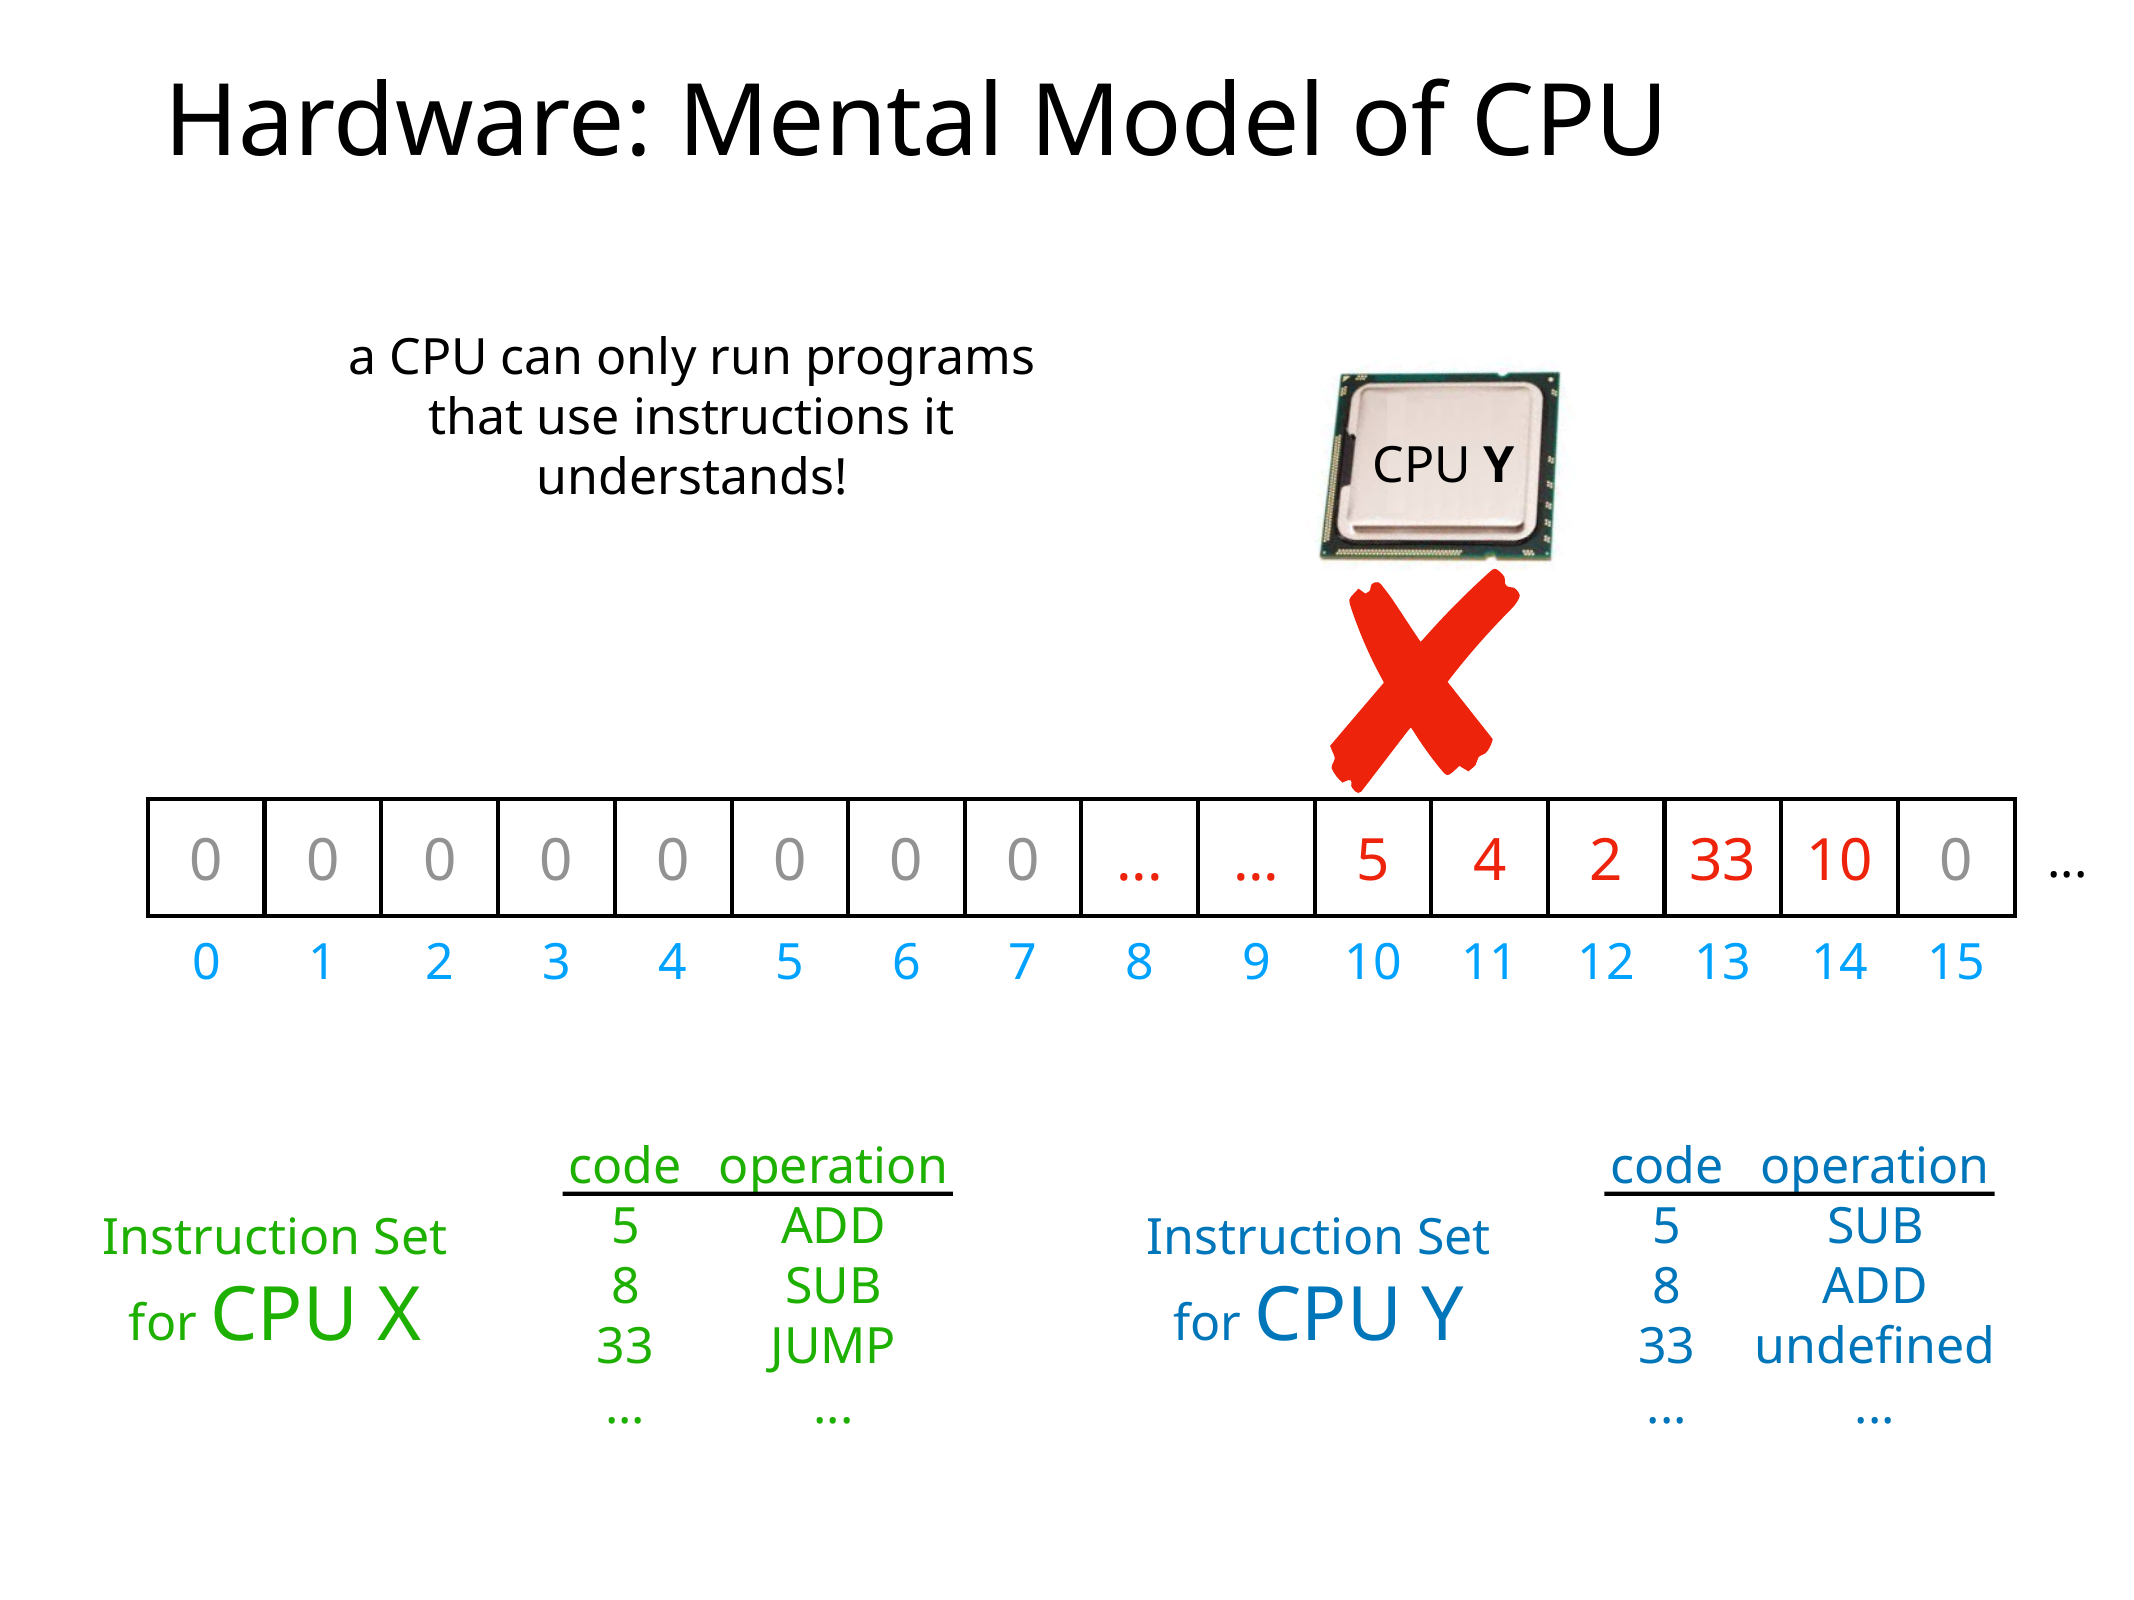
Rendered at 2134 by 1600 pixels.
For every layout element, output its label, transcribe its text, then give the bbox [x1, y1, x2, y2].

text_box 1 [300, 921, 346, 998]
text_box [1302, 354, 1586, 571]
text_box 2 [417, 921, 463, 998]
title Hardware: Mental Model of CPU [155, 41, 1978, 191]
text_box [1080, 798, 1197, 917]
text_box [380, 798, 497, 917]
text_box code 5 8 33 ... [560, 1125, 691, 1443]
text_box 10 [1336, 921, 1410, 998]
text_box 6 [883, 921, 929, 998]
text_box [733, 798, 847, 917]
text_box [1197, 798, 1316, 917]
text_box 15 [1919, 921, 1994, 998]
text_box Instruction Set for CPU X [94, 1196, 456, 1364]
text_box 9 [1233, 921, 1280, 998]
text_box a CPU can only run programs that use instructions it understands! [335, 316, 1049, 513]
text_box 7 [1000, 921, 1046, 998]
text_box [1899, 798, 2016, 917]
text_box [1316, 798, 1430, 917]
text_box 4 [650, 921, 696, 998]
text_box 12 [1569, 921, 1644, 998]
text_box operation SUB ADD undefined ... [1746, 1125, 2004, 1443]
text_box ... [2039, 819, 2097, 896]
text_box operation ADD SUB JUMP ... [710, 1125, 957, 1443]
text_box [1330, 571, 1520, 793]
text_box 11 [1452, 921, 1527, 998]
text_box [614, 798, 733, 917]
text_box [1664, 798, 1780, 917]
text_box code 5 8 33 ... [1601, 1125, 1732, 1443]
text_box 0 [183, 921, 230, 998]
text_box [1547, 798, 1664, 917]
text_box 5 [767, 921, 813, 998]
text_box Instruction Set for CPU Y [1138, 1196, 1500, 1364]
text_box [847, 798, 964, 917]
text_box 13 [1686, 921, 1760, 998]
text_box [1430, 798, 1547, 917]
text_box 14 [1803, 921, 1877, 998]
text_box 8 [1117, 921, 1163, 998]
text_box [964, 798, 1080, 917]
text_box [497, 798, 614, 917]
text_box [264, 798, 380, 917]
text_box 3 [533, 921, 579, 998]
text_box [147, 798, 264, 917]
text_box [1780, 798, 1899, 917]
